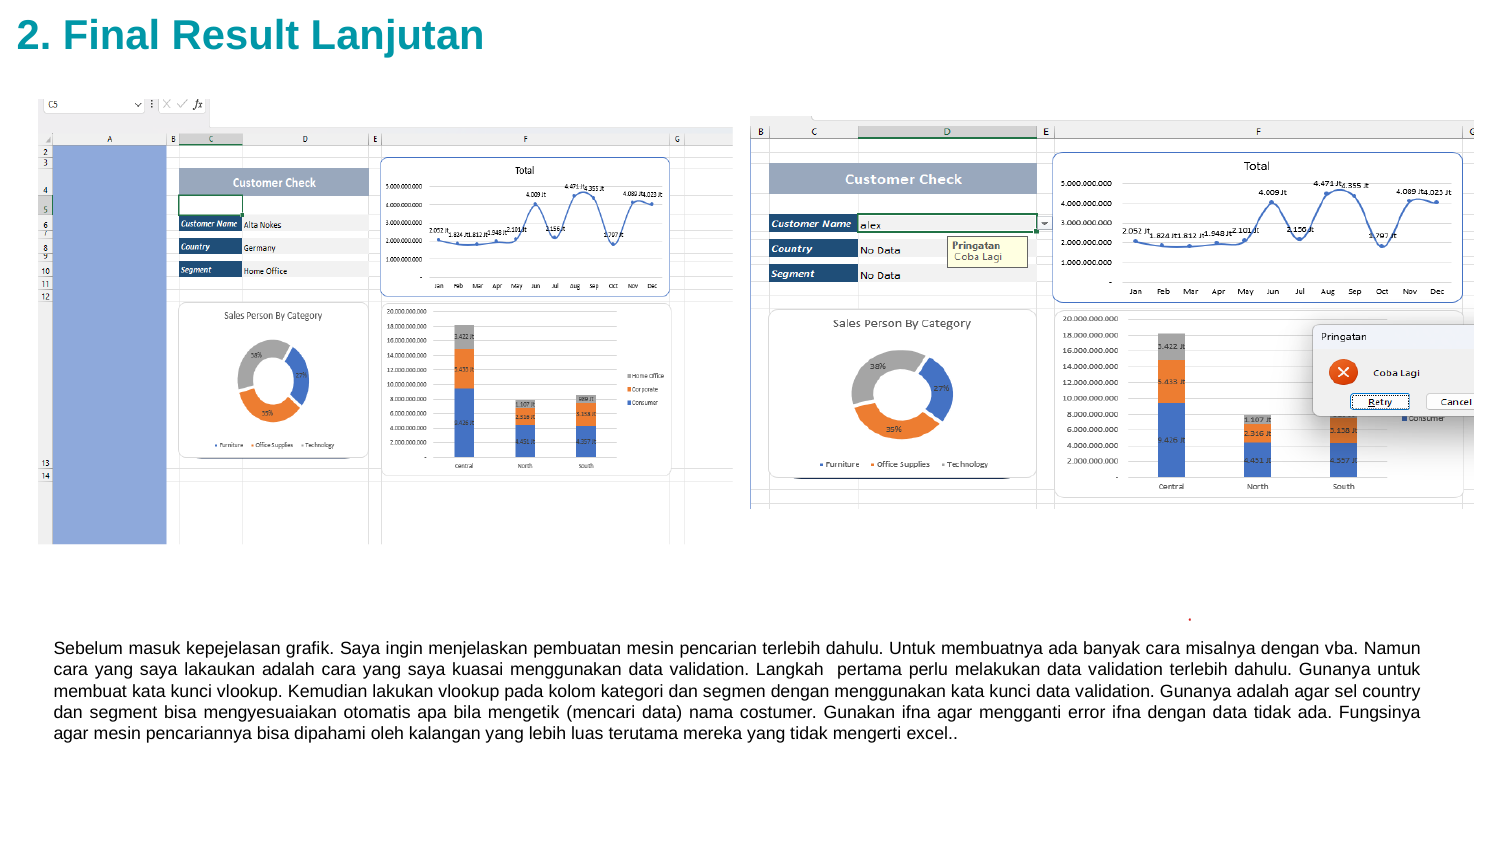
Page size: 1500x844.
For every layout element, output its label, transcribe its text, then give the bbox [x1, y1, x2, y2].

title Sebelum masuk kepejelasan grafik. Saya ingin menjelaskan pembuatan mesin pencarian terlebih dahulu. Untuk membuatnya ada banyak cara misalnya dengan vba. Namun cara yang saya lakaukan adalah cara yang saya kuasai menggunakan data validation. Langkah pertama perlu melakukan data validation terlebih dahulu. Gunanya untuk membuat kata kunci vlookup. Kemudian lakukan vlookup pada kolom kategori dan segmen dengan menggunakan kata kunci data validation. Gunanya adalah agar sel country dan segment bisa mengyesuaiakan otomatis apa bila mengetik (mencari data) nama costumer. Gunakan ifna agar mengganti error ifna dengan data tidak ada. Fungsinya agar mesin pencariannya bisa dipahami oleh kalangan yang lebih luas terutama mereka yang tidak mengerti excel.. [38, 620, 1437, 759]
picture [38, 99, 1475, 622]
text_box 2. Final Result Lanjutan [1, 0, 512, 65]
